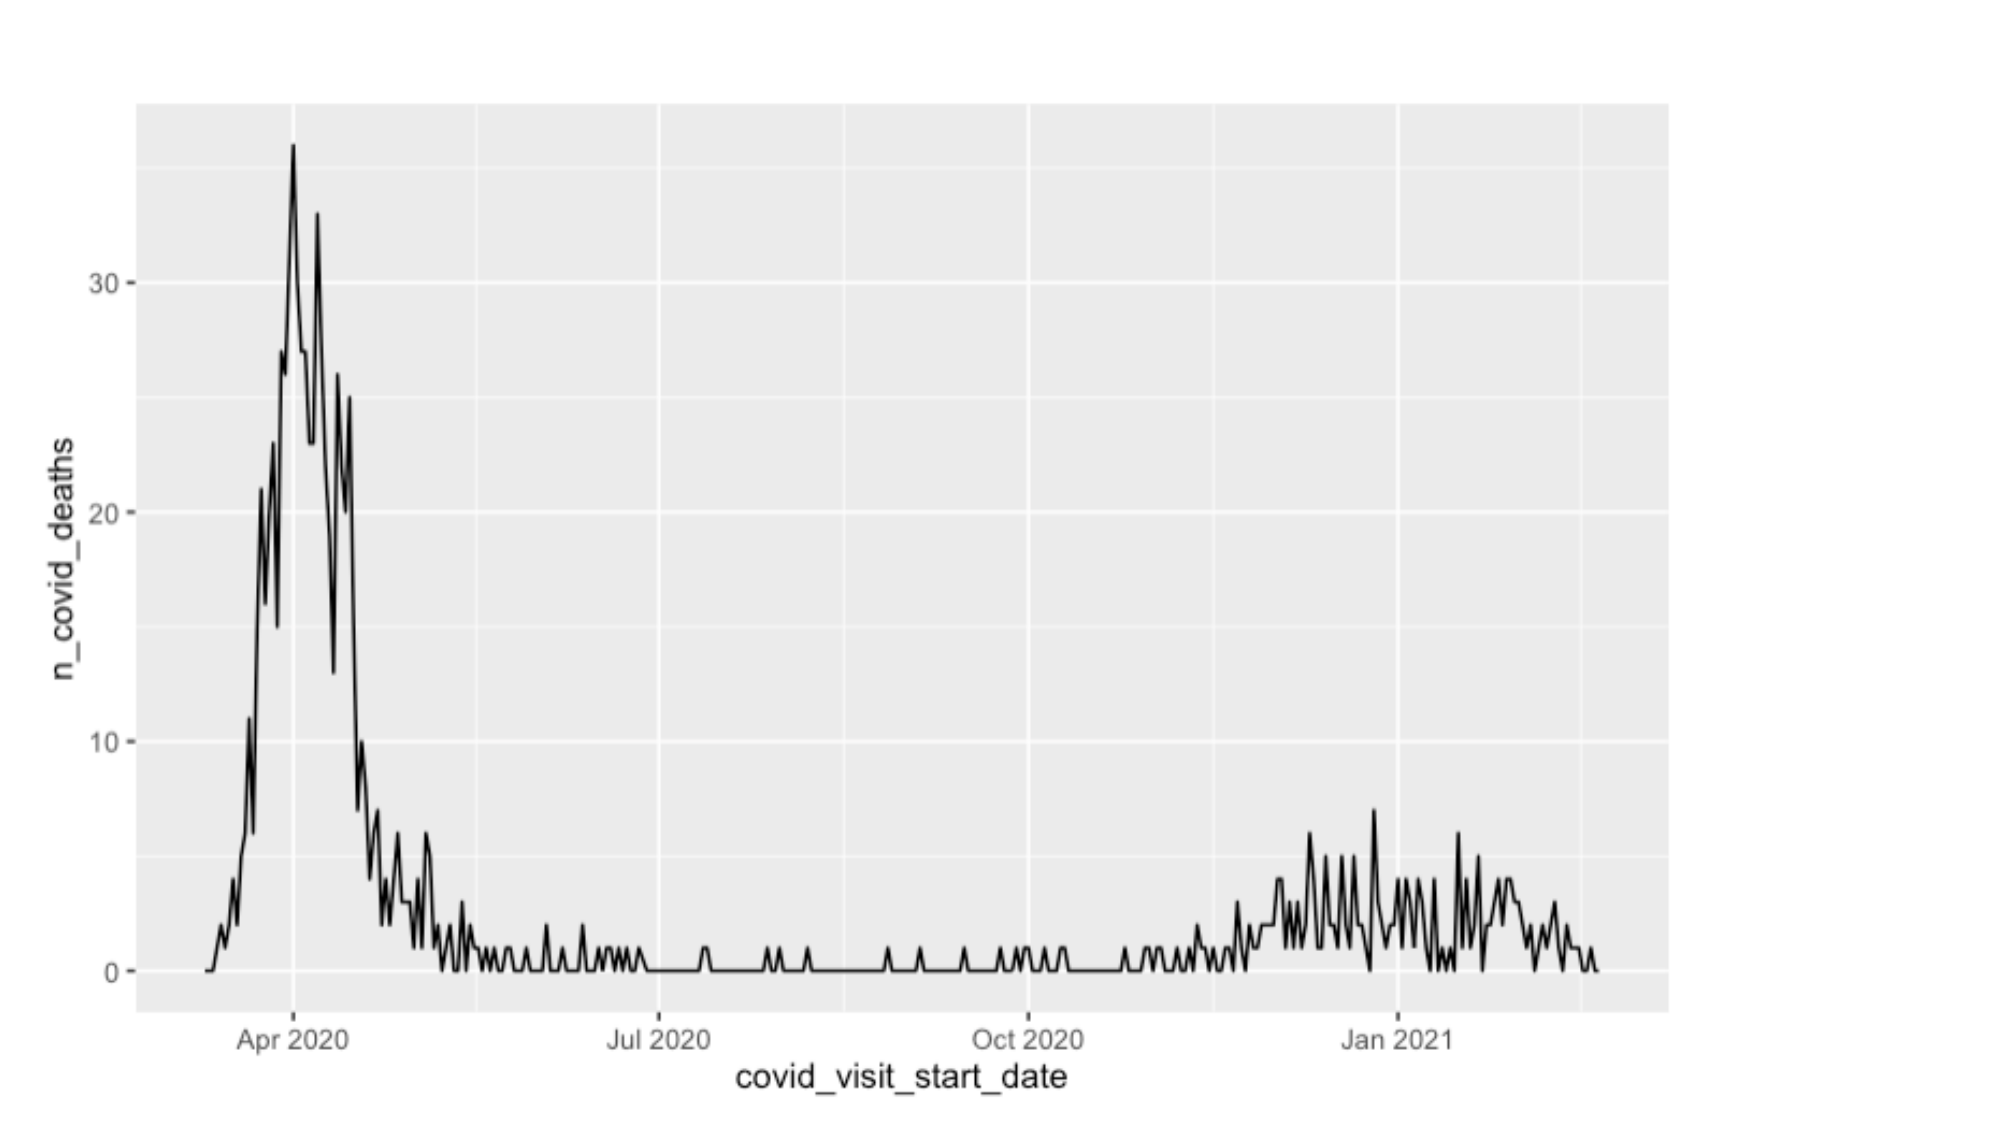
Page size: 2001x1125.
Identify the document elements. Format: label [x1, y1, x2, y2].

list [25, 59, 1766, 1125]
